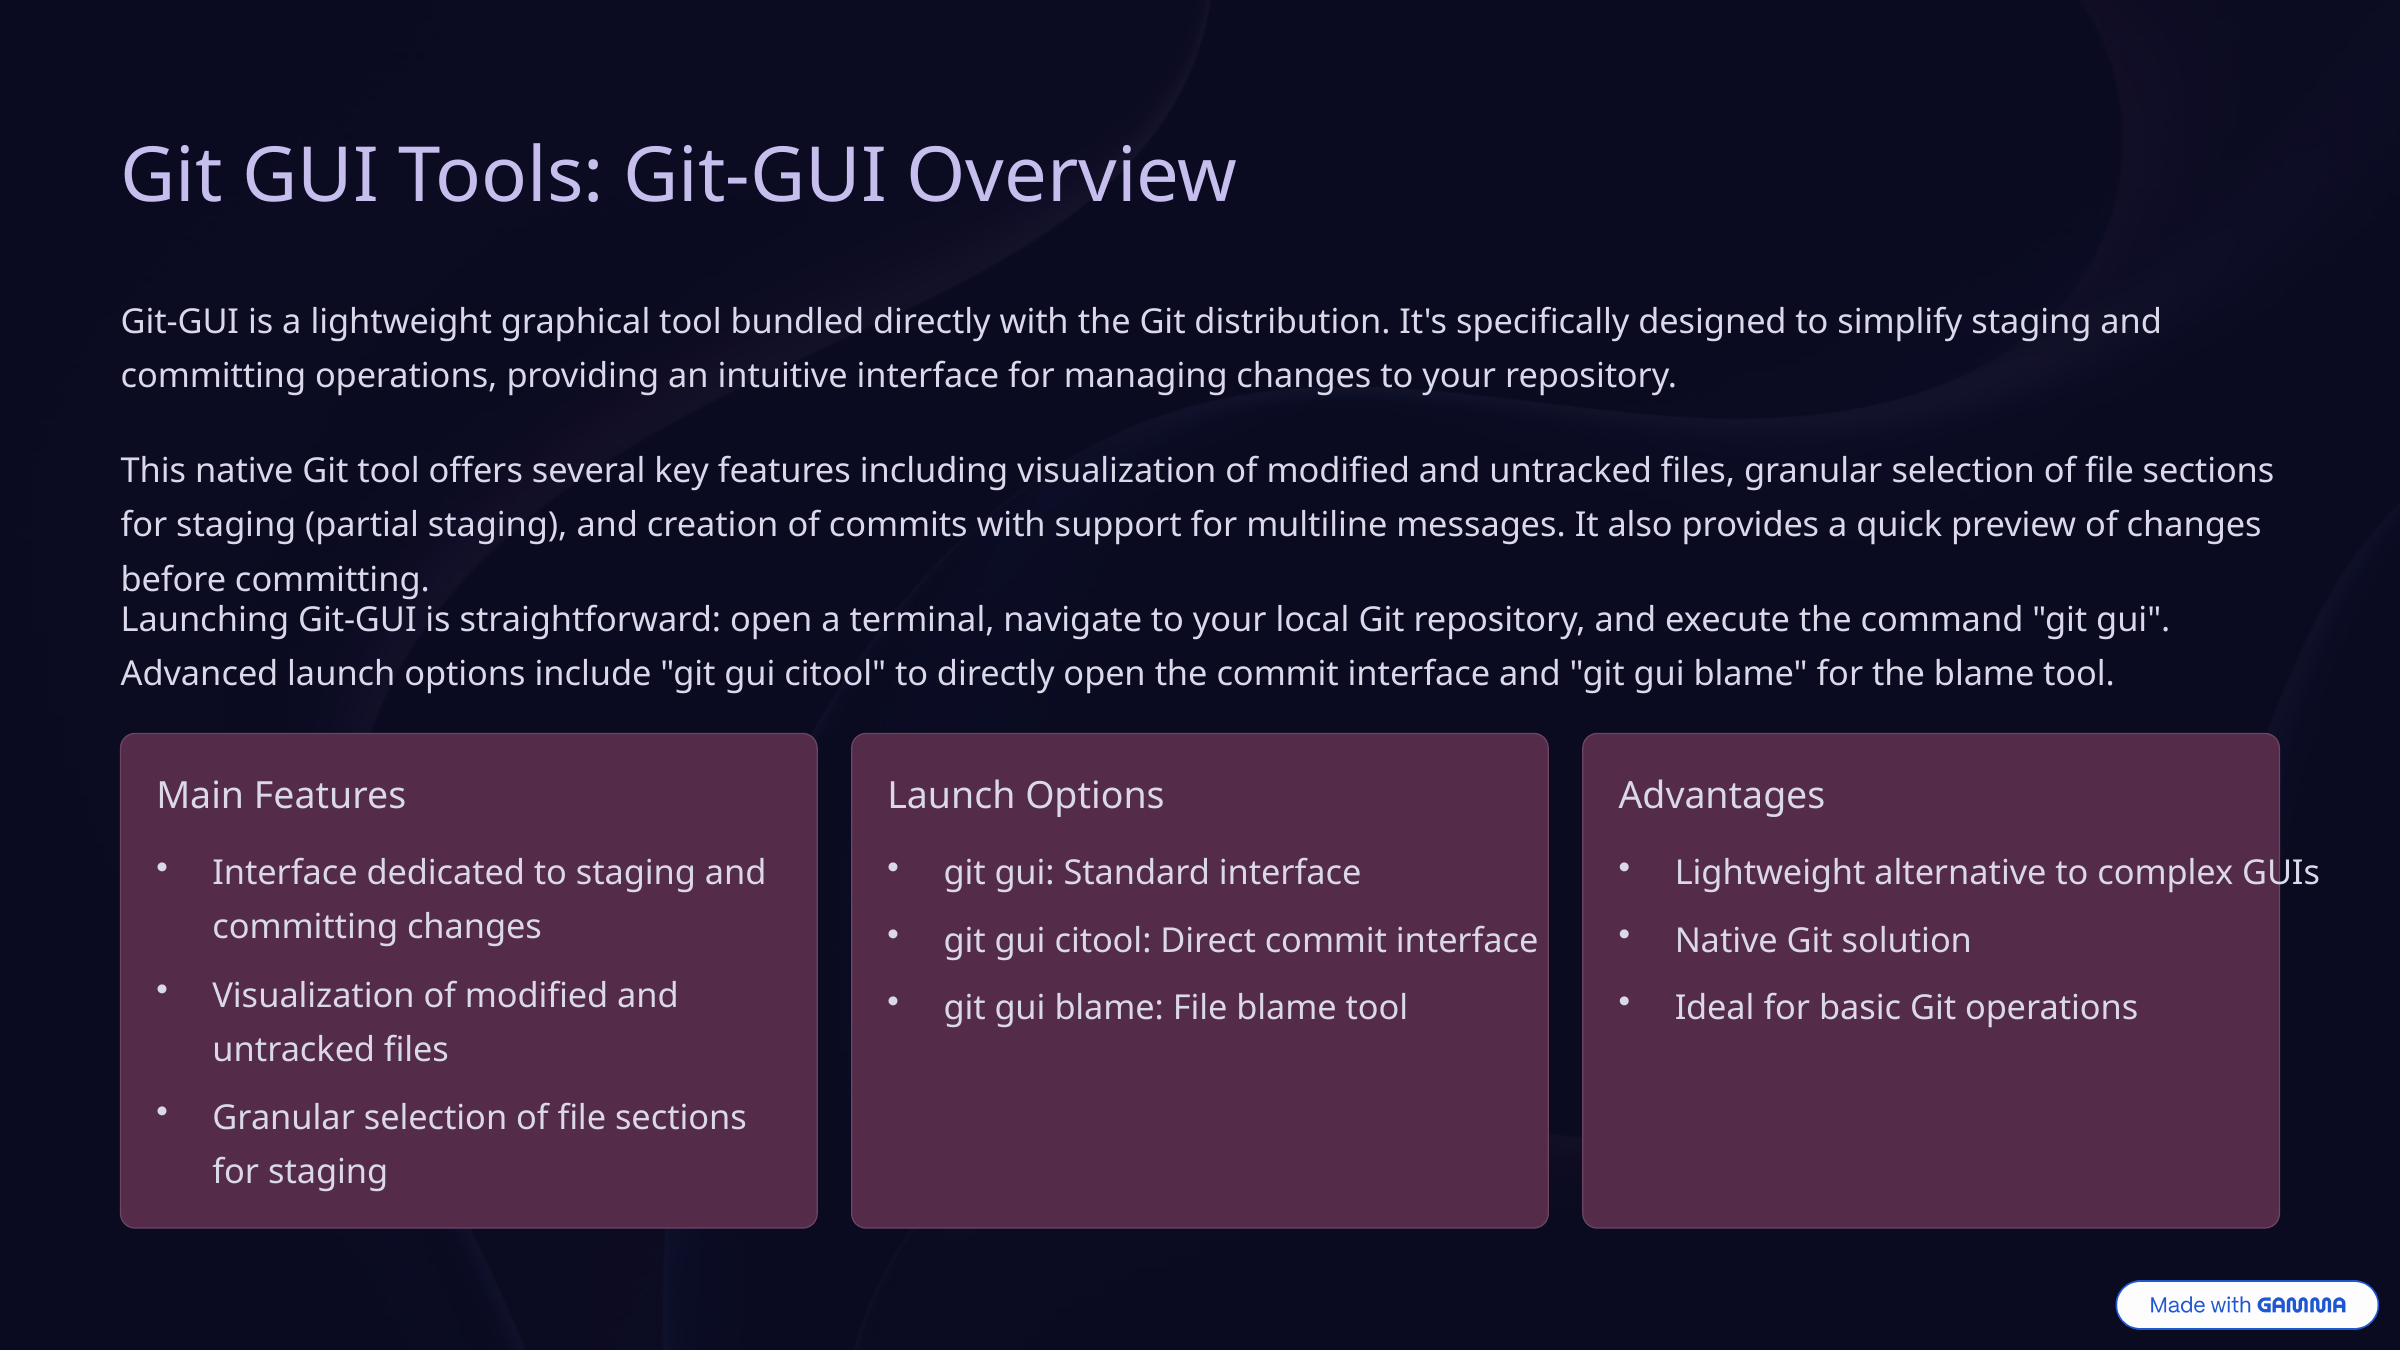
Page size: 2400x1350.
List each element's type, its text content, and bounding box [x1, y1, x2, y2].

text_box Advantages [1618, 769, 2002, 817]
text_box Visualization of modified and untracked files [156, 959, 782, 1071]
text_box This native Git tool offers several key features including visualization of modified and untracked files, granular selection of file sections for staging (partial staging), and creation of commits with support for multiline messages. It also provides a quick preview of changes before committing. [120, 435, 2280, 546]
text_box Lightweight alternative to complex GUIs [1618, 837, 2244, 893]
text_box Main Features [156, 769, 539, 817]
text_box Launching Git-GUI is straightforward: open a terminal, navigate to your local Git repository, and execute the command "git gui". Advanced launch options include "git gui citool" to directly open the commit interface and "git gui blame" for the blame tool. [120, 584, 2280, 695]
text_box git gui blame: File blame tool [887, 971, 1513, 1027]
text_box Ideal for basic Git operations [1618, 971, 2244, 1027]
text_box Interface dedicated to staging and committing changes [156, 837, 782, 948]
text_box git gui: Standard interface [887, 837, 1513, 893]
picture [2106, 1271, 2389, 1339]
text_box Granular selection of file sections for staging [156, 1082, 782, 1193]
text_box Git GUI Tools: Git-GUI Overview [120, 121, 1285, 218]
text_box [851, 733, 1549, 1229]
text_box [120, 733, 818, 1229]
text_box Git-GUI is a lightweight graphical tool bundled directly with the Git distribution. It's specifically designed to simplify staging and committing operations, providing an intuitive interface for managing changes to your repository. [120, 286, 2280, 397]
text_box Native Git solution [1618, 904, 2244, 960]
text_box [1582, 733, 2280, 1229]
text_box git gui citool: Direct commit interface [887, 904, 1513, 960]
text_box Launch Options [887, 769, 1271, 817]
